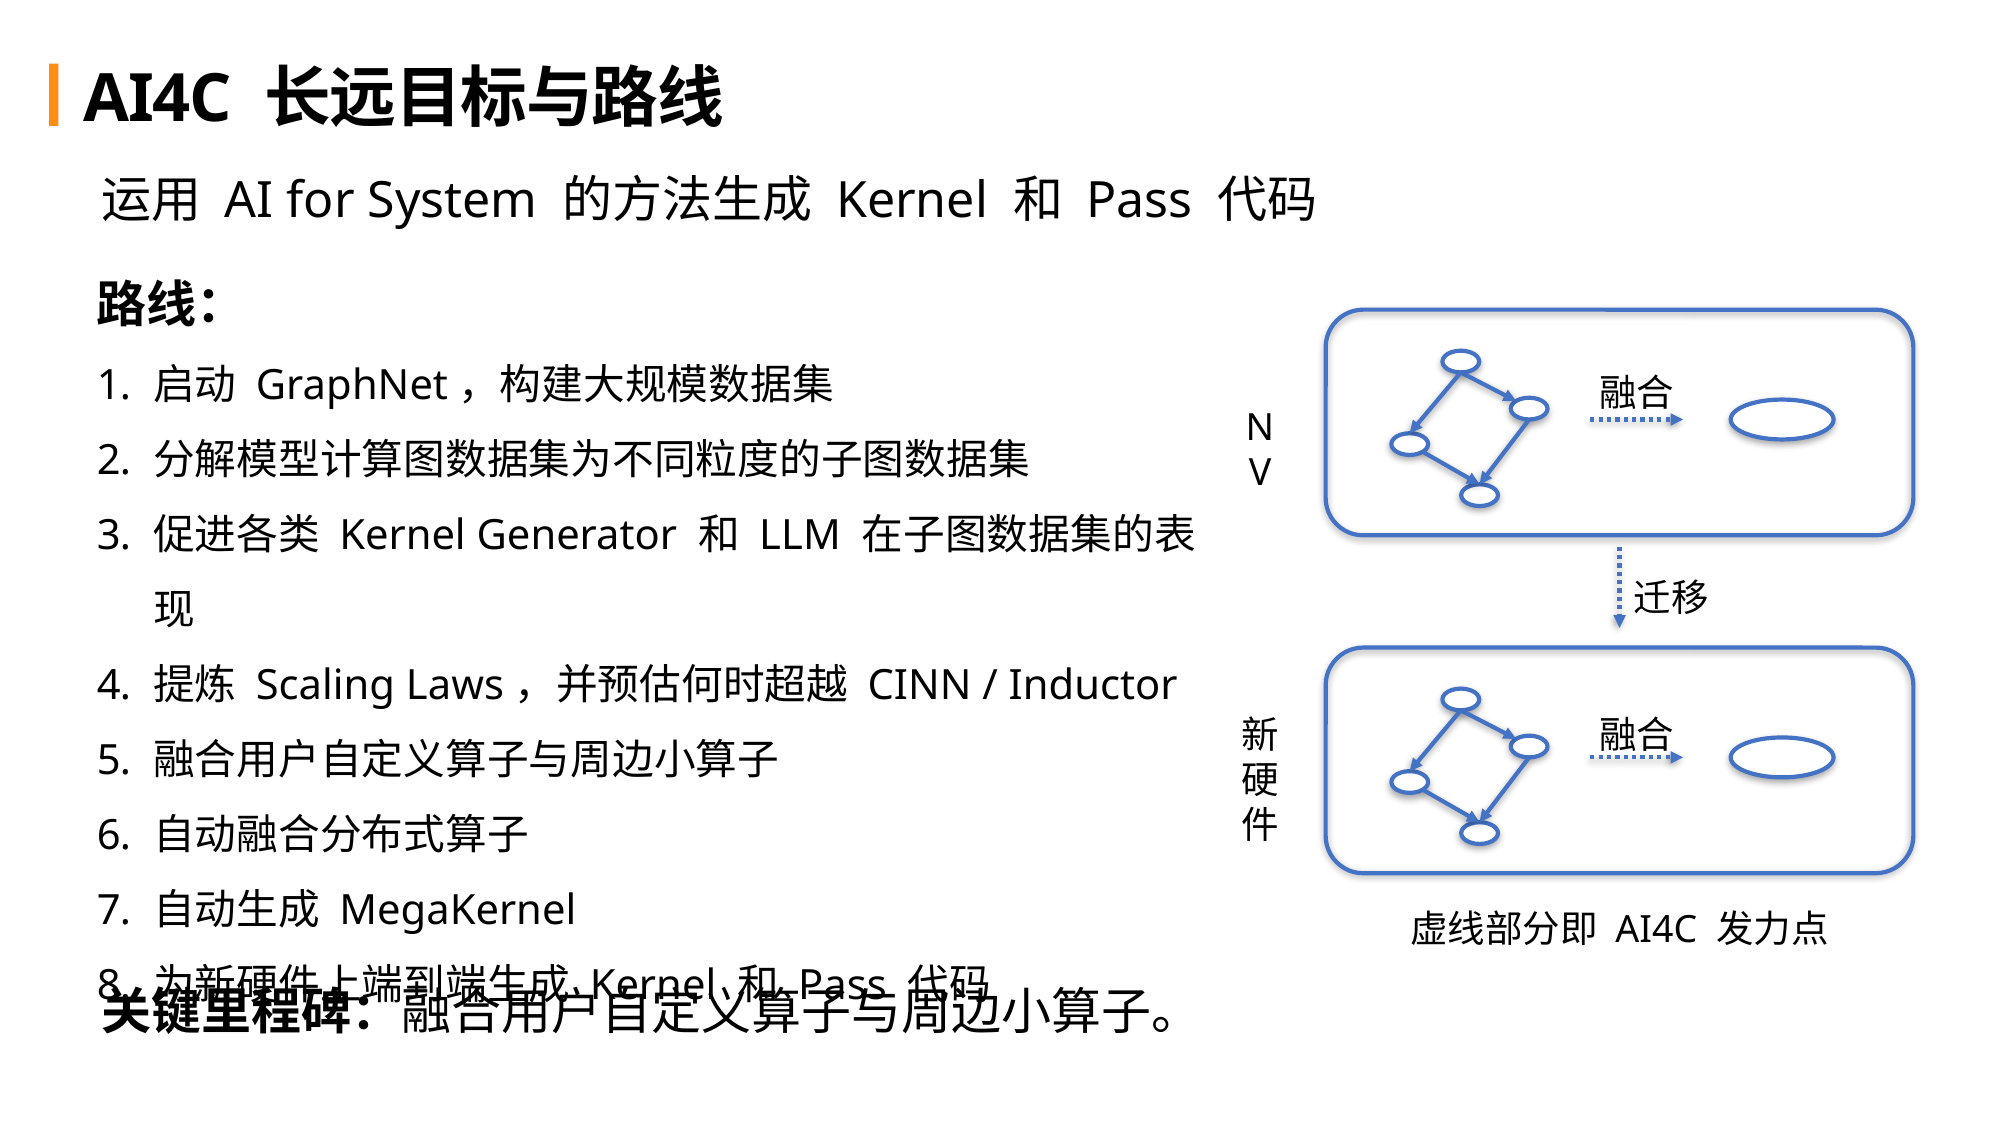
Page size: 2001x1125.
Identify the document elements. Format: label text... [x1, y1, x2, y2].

text_box 路线： 启动 GraphNet，构建大规模数据集 分解模型计算图数据集为不同粒度的子图数据集 促进各类 Kernel Generator 和 LLM 在子图数据集的表现 提炼 Scaling Laws，并预估何时超越 CINN / Inductor 融合用户自定义算子与周边小算子 自动融合分布式算子 自动生成 MegaKernel 为新硬件上端到端生成 Kernel 和 Pass 代码 [81, 235, 1229, 1016]
text_box 关键里程碑：融合用户自定义算子与周边小算子。 [86, 972, 1233, 1048]
text_box [49, 63, 59, 126]
text_box 运用 AI for System 的方法生成 Kernel 和 Pass 代码 [86, 159, 1710, 235]
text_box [1232, 309, 1914, 959]
title AI4C 长远目标与路线 [82, 0, 1787, 189]
